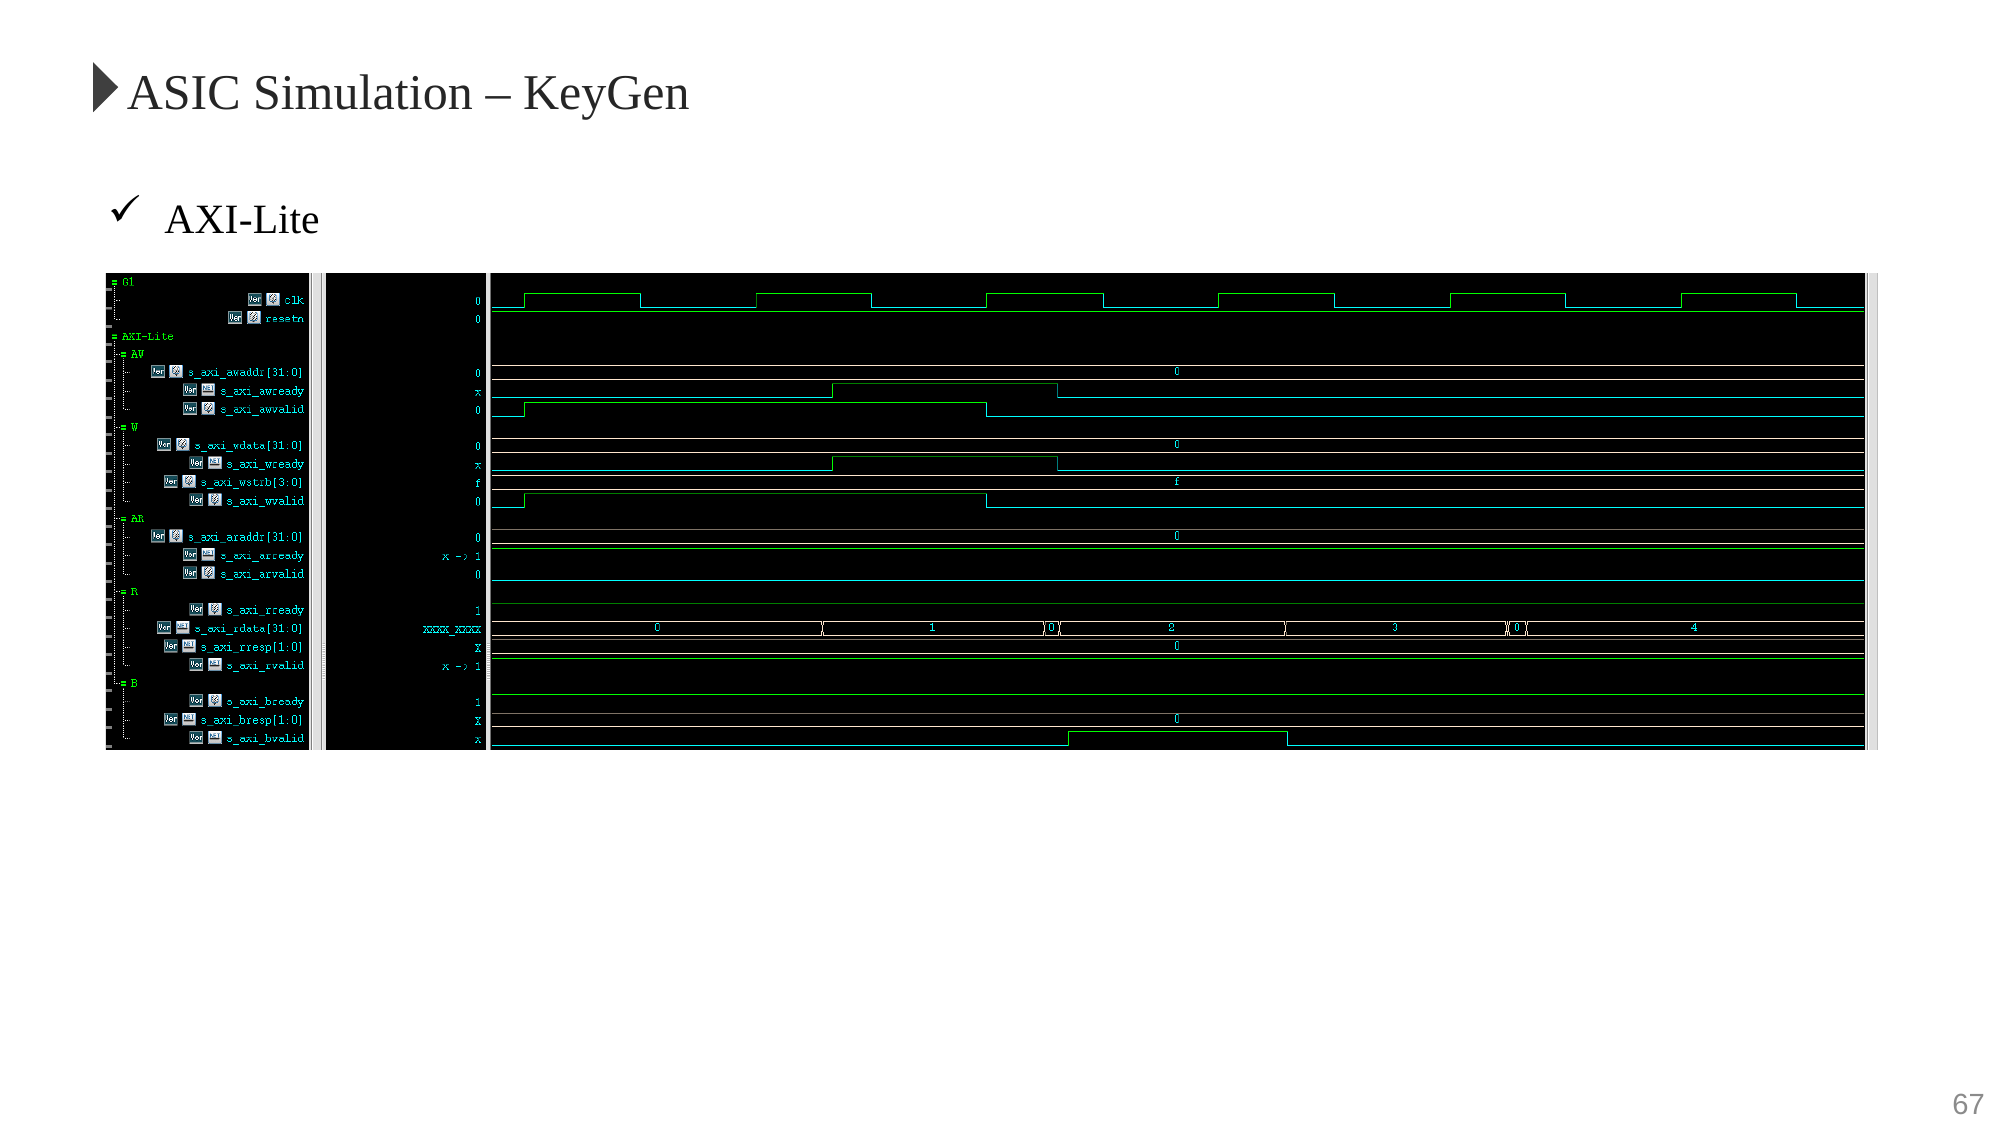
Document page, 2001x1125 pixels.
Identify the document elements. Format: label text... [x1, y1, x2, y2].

picture [105, 273, 1878, 750]
text_box AXI-Lite [93, 159, 1117, 250]
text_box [93, 52, 708, 129]
slide_number 67 [1550, 1072, 2000, 1125]
